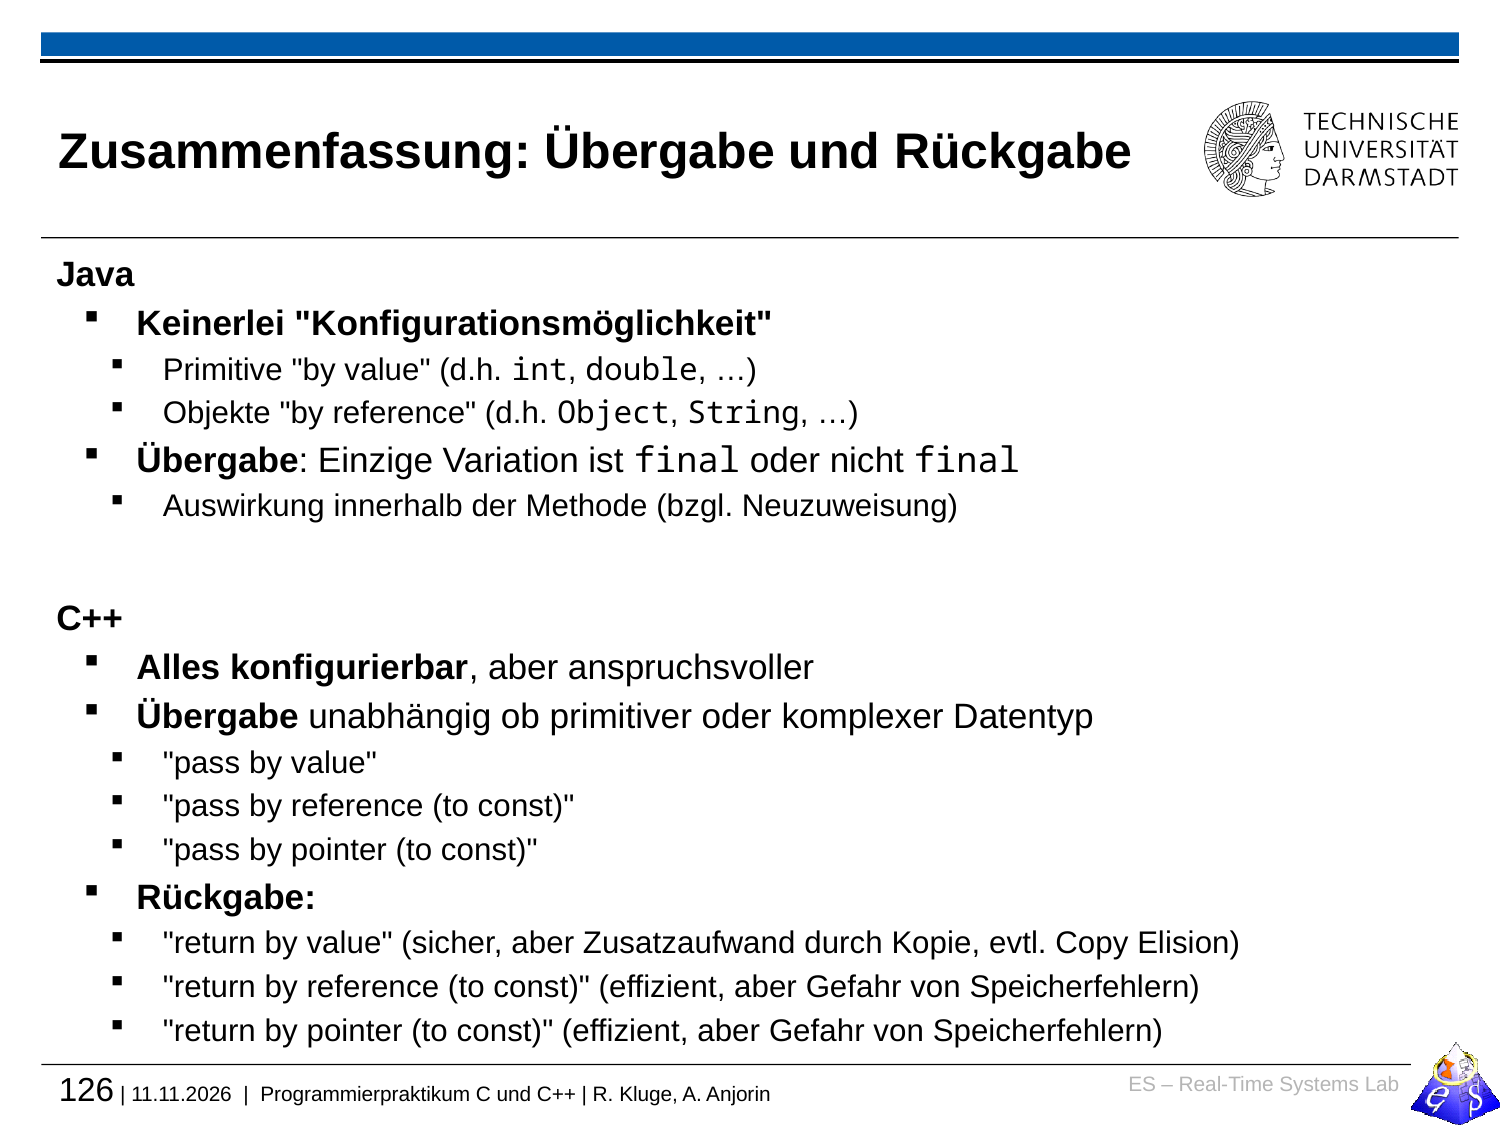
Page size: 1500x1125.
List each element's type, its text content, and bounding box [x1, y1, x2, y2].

title Zusammenfassung: Übergabe und Rückgabe [58, 80, 1187, 218]
picture [1187, 84, 1483, 214]
picture [1411, 1041, 1500, 1125]
list Java Keinerlei "Konfigurationsmöglichkeit" Primitive "by value" (d.h. int, double, …) Objekte "by reference" (d.h. Object, String, …) Übergabe: Einzige Variation ist final oder nicht final Auswirkung innerhalb der Methode (bzgl. Neuzuweisung) C++ Alles konfigurierbar, aber anspruchsvoller Übergabe unabhängig ob primitiver oder komplexer Datentyp "pass by value" "pass by reference (to const)" "pass by pointer (to const)" Rückgabe: "return by value" (sicher, aber Zusatzaufwand durch Kopie, evtl. Copy Elision) "return by reference (to const)" (effizient, aber Gefahr von Speicherfehlern) "return by pointer (to const)" (effizient, aber Gefahr von Speicherfehlern) [41, 243, 1459, 1059]
